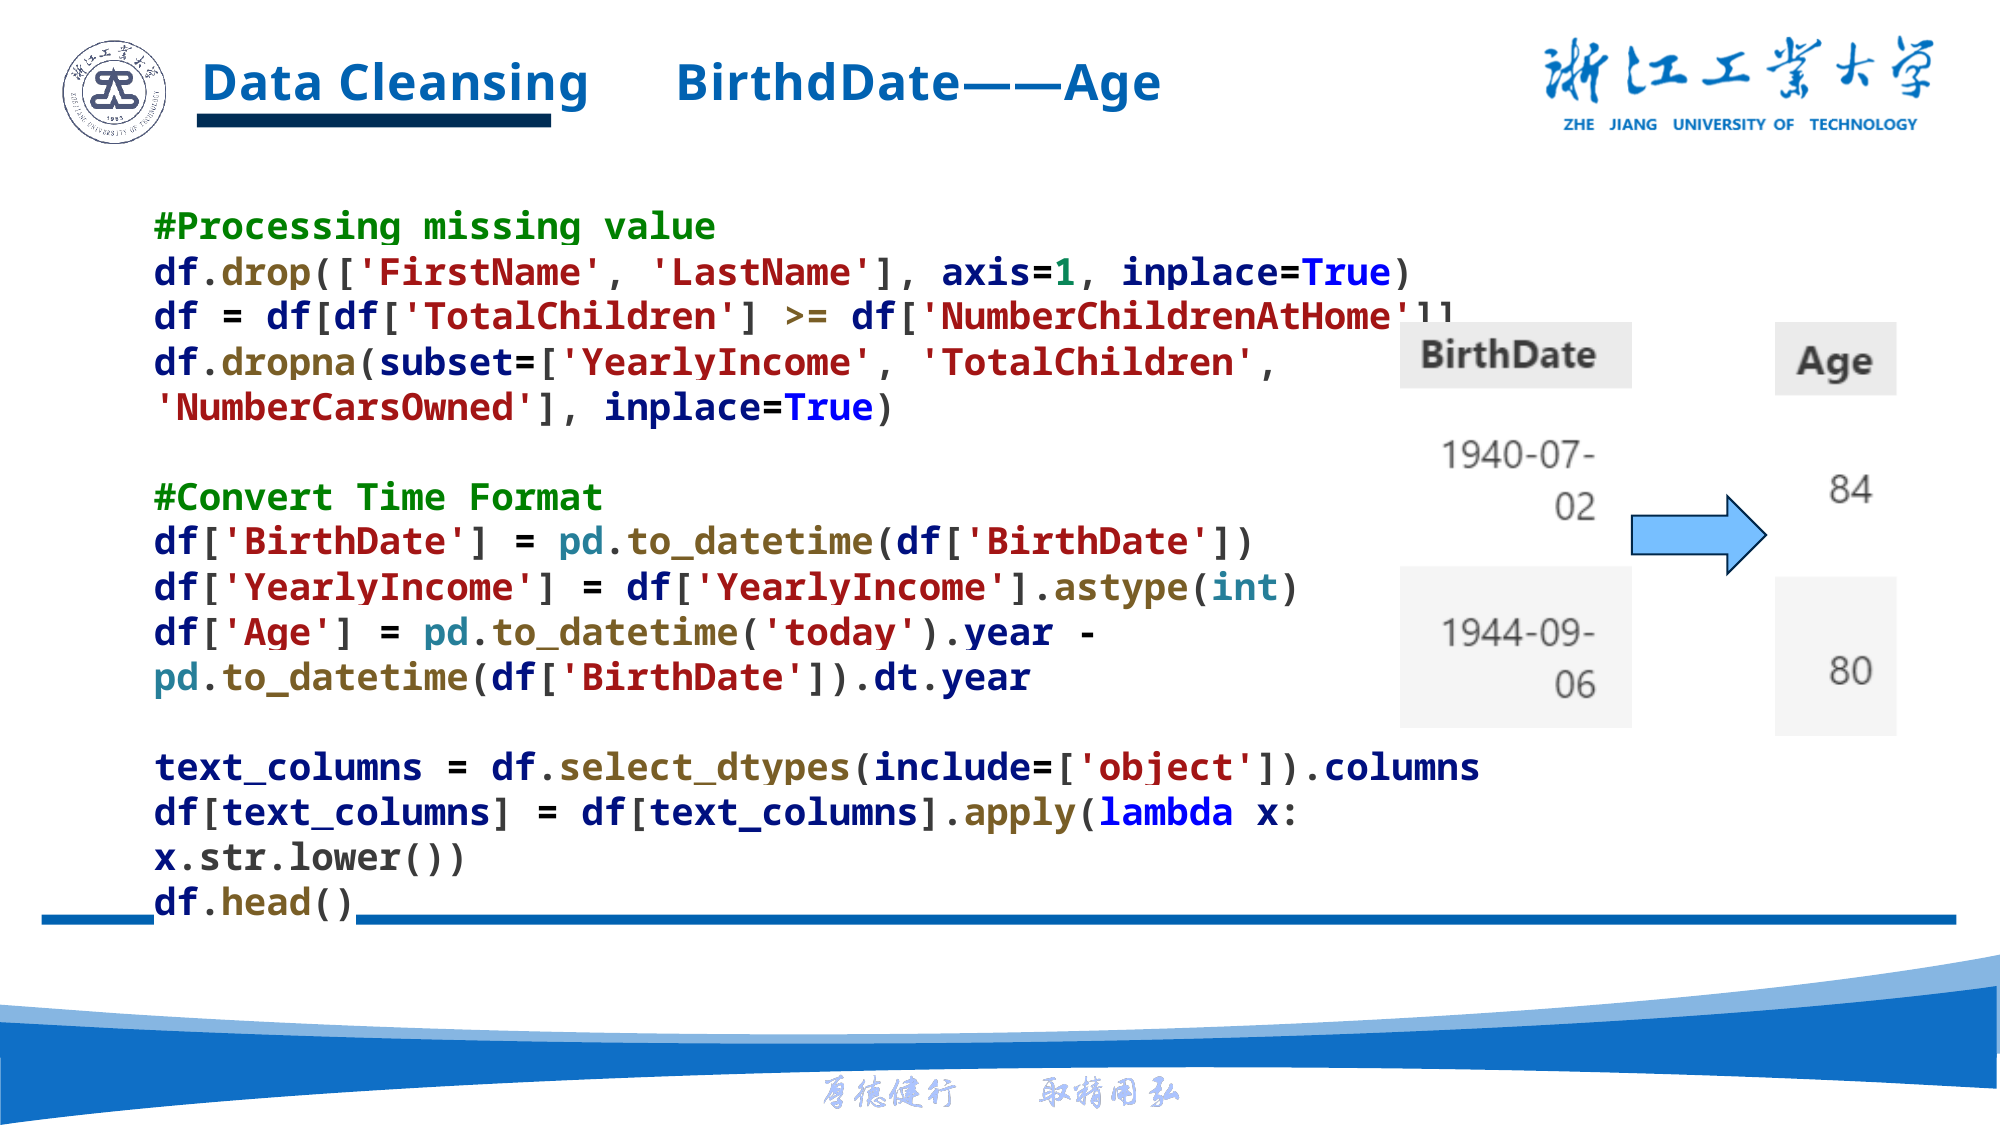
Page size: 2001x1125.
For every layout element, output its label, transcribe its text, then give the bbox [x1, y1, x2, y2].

picture [1533, 16, 1946, 151]
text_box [0, 954, 2000, 1125]
text_box Data Cleansing BirthdDate——Age [186, 42, 1179, 118]
text_box [1534, 914, 1957, 925]
picture [756, 1058, 1240, 1125]
picture [1400, 322, 1632, 728]
picture [1775, 322, 1899, 736]
text_box [1632, 493, 1768, 577]
text_box [0, 0, 2000, 147]
text_box [196, 113, 552, 128]
text_box [41, 914, 153, 925]
text_box #Processing missing value df.drop(['FirstName', 'LastName'], axis=1, inplace=True) df = df[df['TotalChildren'] >= df['NumberChildrenAtHome']] df.dropna(subset=['YearlyIncome', 'TotalChildren', 'NumberCarsOwned'], inplace=True) #Convert Time Format df['BirthDate'] = pd.to_datetime(df['BirthDate']) df['YearlyIncome'] = df['YearlyIncome'].astype(int) df['Age'] = pd.to_datetime('today').year - pd.to_datetime(df['BirthDate']).dt.year text_columns = df.select_dtypes(include=['object']).columns df[text_columns] = df[text_columns].apply(lambda x: x.str.lower()) df.head() [153, 195, 1534, 930]
picture [54, 32, 174, 152]
